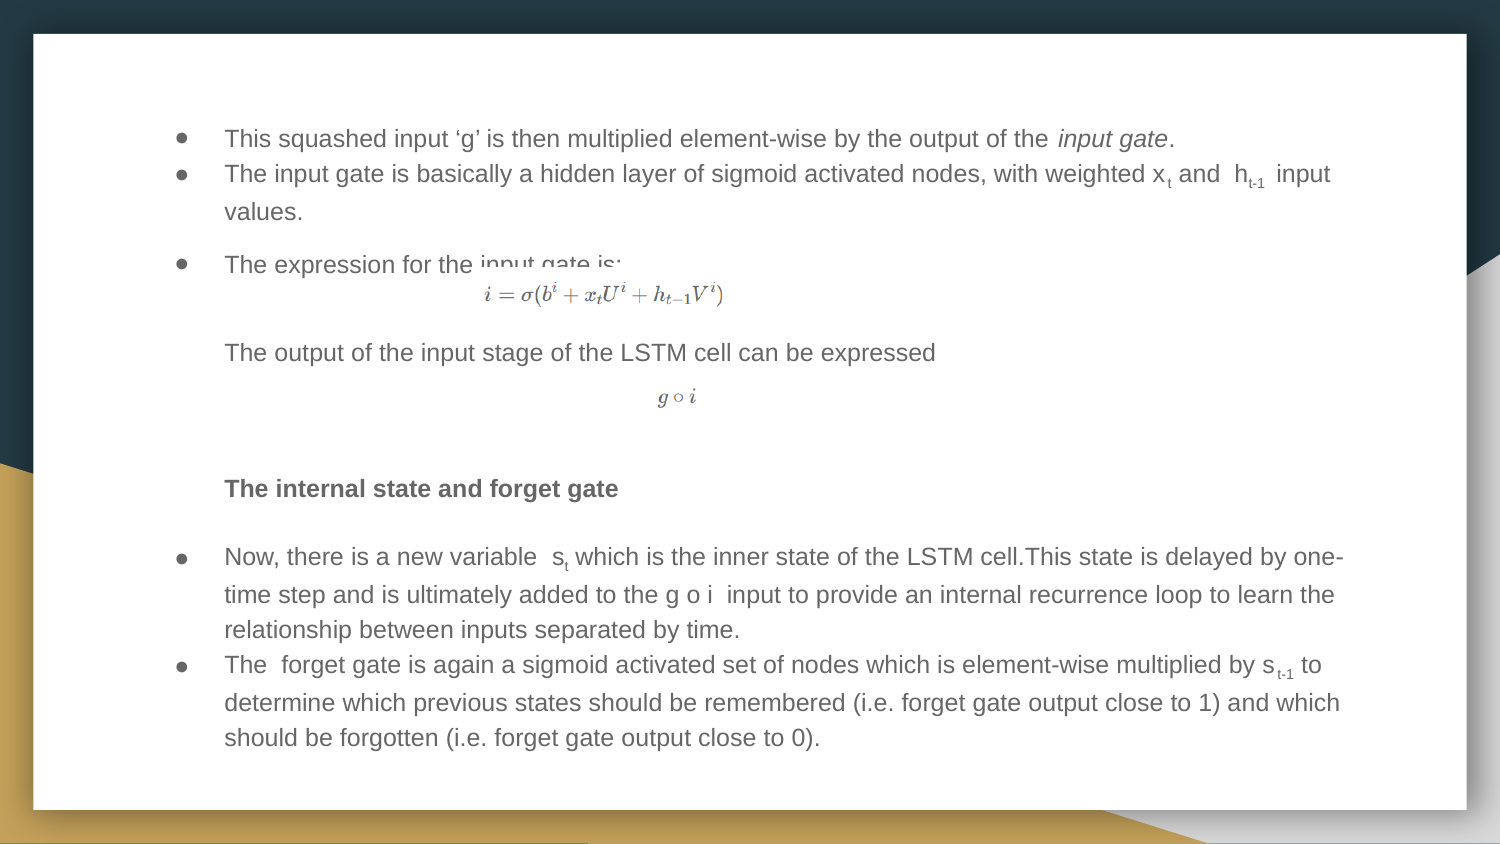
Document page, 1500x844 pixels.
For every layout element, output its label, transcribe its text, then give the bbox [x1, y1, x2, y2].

list This squashed input ‘g’ is then multiplied element-wise by the output of the input gate. The input gate is basically a hidden layer of sigmoid activated nodes, with weighted xt and ht-1 input values. The expression for the input gate is: The output of the input stage of the LSTM cell can be expressed The internal state and forget gate Now, there is a new variable st which is the inner state of the LSTM cell.This state is delayed by one-time step and is ultimately added to the g o i input to provide an internal recurrence loop to learn the relationship between inputs separated by time. The forget gate is again a sigmoid activated set of nodes which is element-wise multiplied by st-1 to determine which previous states should be remembered (i.e. forget gate output close to 1) and which should be forgotten (i.e. forget gate output close to 0). [134, 102, 1366, 770]
picture [471, 267, 745, 322]
picture [642, 378, 704, 417]
